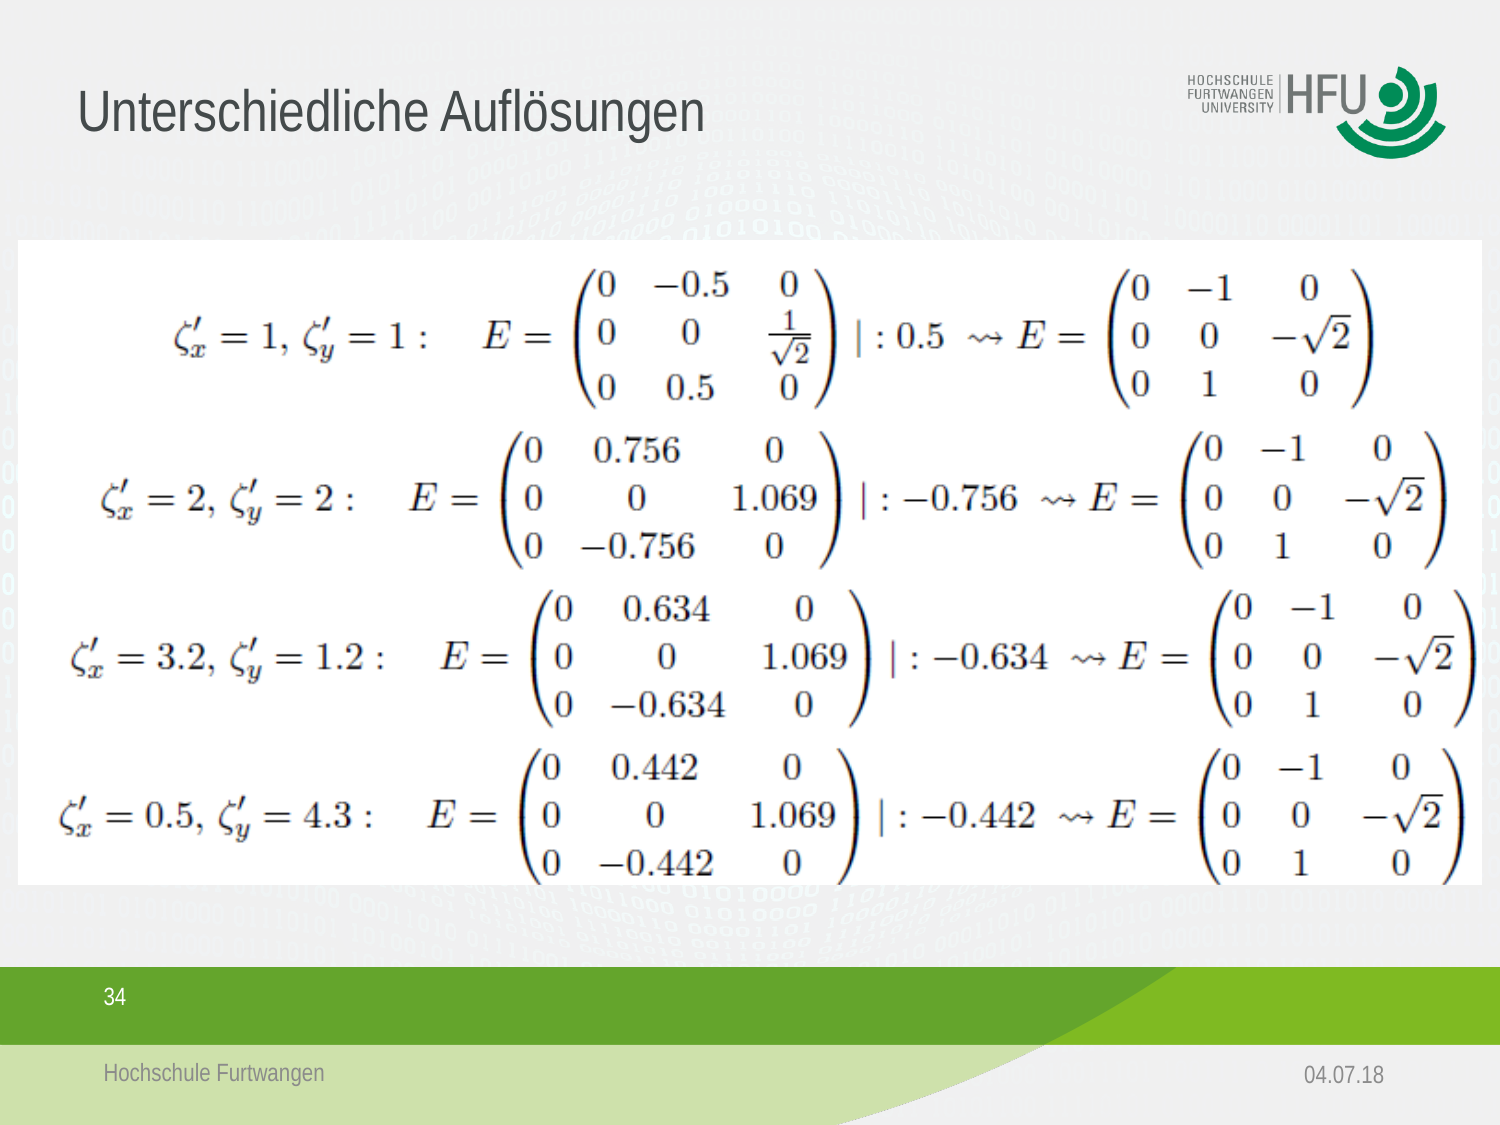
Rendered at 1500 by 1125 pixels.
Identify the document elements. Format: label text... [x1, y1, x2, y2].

picture [1166, 53, 1454, 164]
title Unterschiedliche Auflösungen [77, 64, 1353, 153]
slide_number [1257, 1046, 1400, 1107]
picture [0, 967, 1500, 1125]
slide_number 34 [88, 967, 160, 1028]
footer Hochschule Furtwangen [88, 1044, 420, 1105]
picture [17, 239, 1483, 886]
